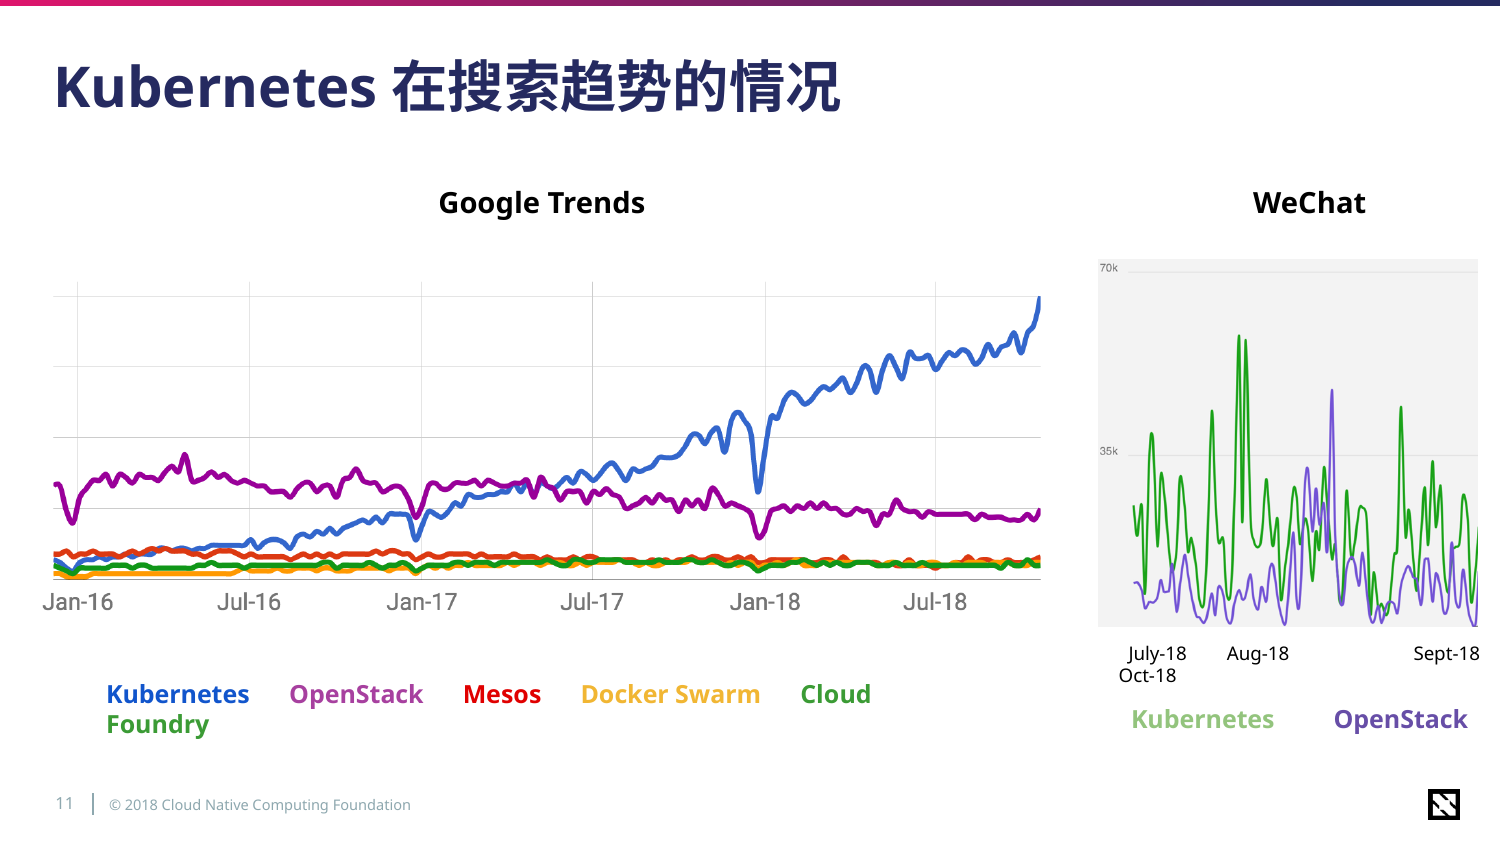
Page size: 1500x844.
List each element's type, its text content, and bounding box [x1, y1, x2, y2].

text_box WeChat [1238, 169, 1390, 234]
picture [1098, 258, 1478, 627]
text_box Google Trends [423, 169, 663, 234]
text_box Kubernetes OpenStack [1116, 692, 1487, 754]
text_box July-18 Aug-18 Sept-18 Oct-18 [1098, 626, 1500, 692]
picture [1428, 789, 1460, 820]
title Kubernetes在搜索趋势的情况 [42, 52, 1458, 126]
picture [24, 258, 1062, 621]
text_box Kubernetes OpenStack Mesos Docker Swarm Cloud Foundry [91, 663, 995, 729]
